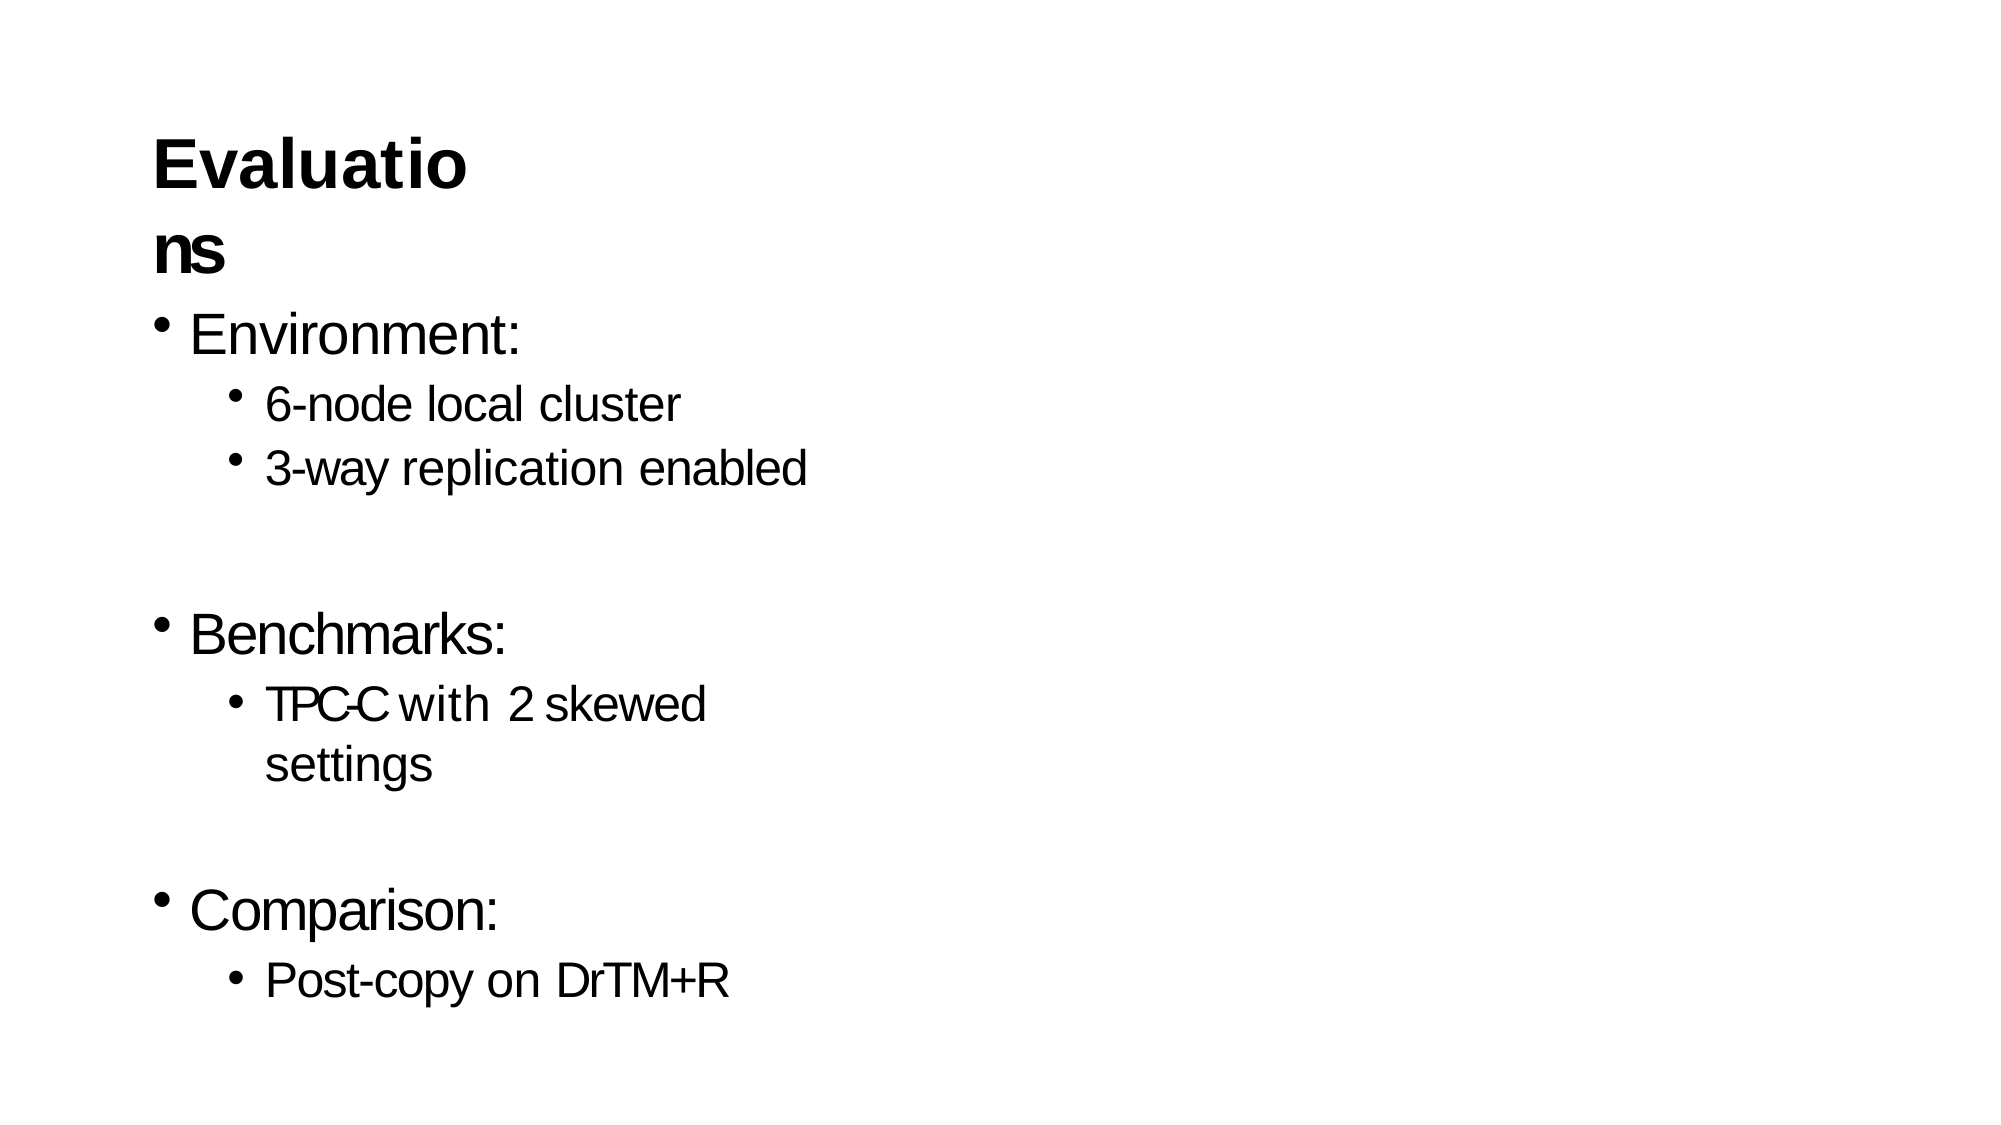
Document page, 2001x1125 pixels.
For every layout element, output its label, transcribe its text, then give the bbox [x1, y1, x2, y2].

text_box Environment: 6-node local cluster 3-way replication enabled Benchmarks: TPC-C with 2 skewed settings Comparison: Post-copy on DrTM+R [150, 288, 881, 1008]
title Evaluations [150, 115, 504, 288]
